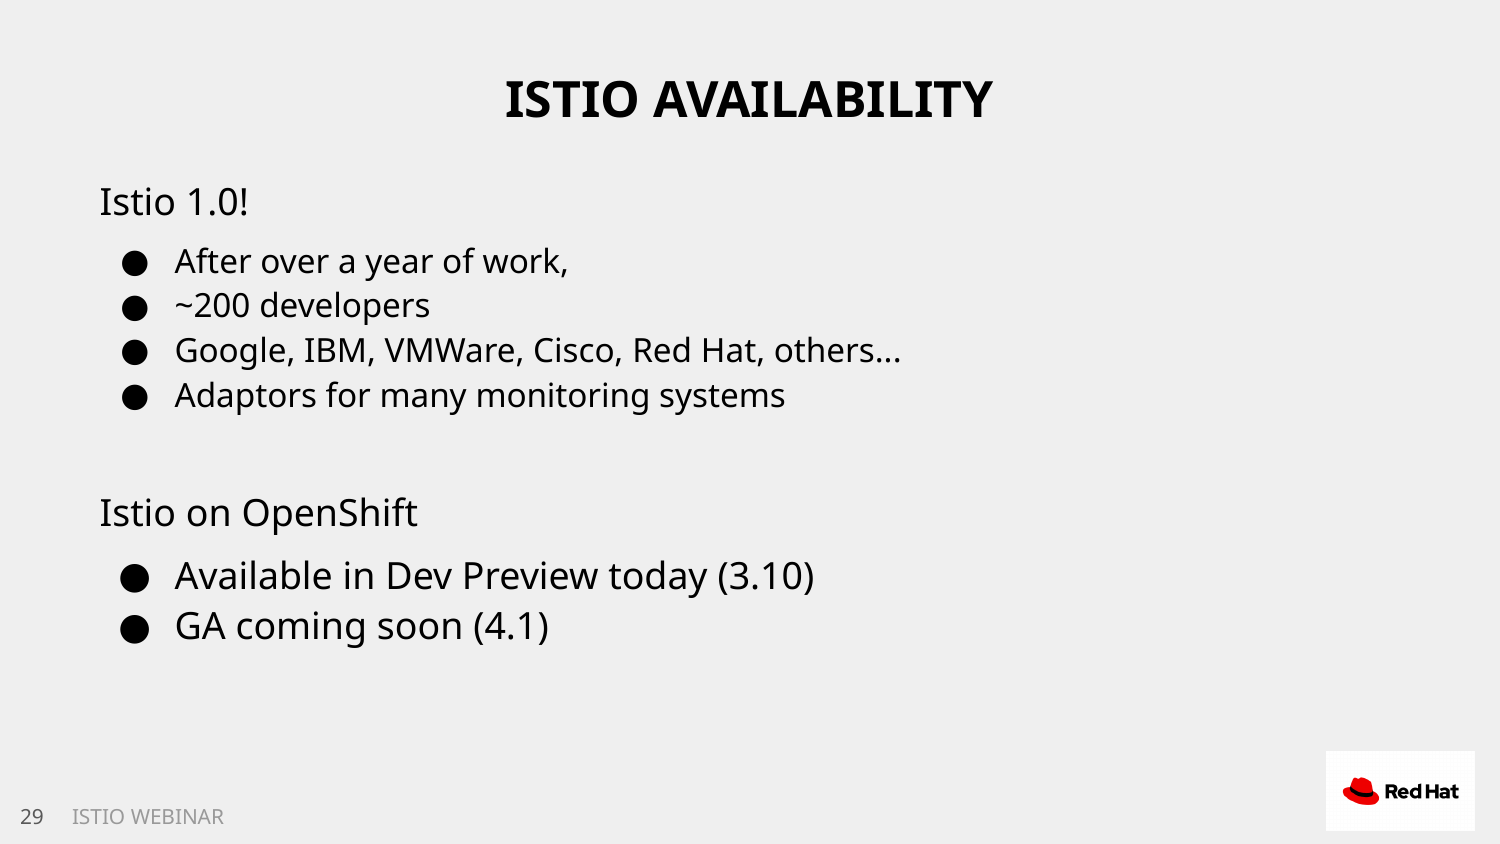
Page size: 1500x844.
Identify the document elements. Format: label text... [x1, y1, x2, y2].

slide_number ‹#› [0, 789, 59, 844]
text_box ISTIO AVAILABILITY [0, 51, 1500, 145]
picture [1325, 751, 1475, 831]
text_box Istio 1.0! After over a year of work, ~200 developers Google, IBM, VMWare, Cisco, Red Hat, others... Adaptors for many monitoring systems Istio on OpenShift Available in Dev Preview today (3.10) GA coming soon (4.1) [84, 157, 1287, 756]
